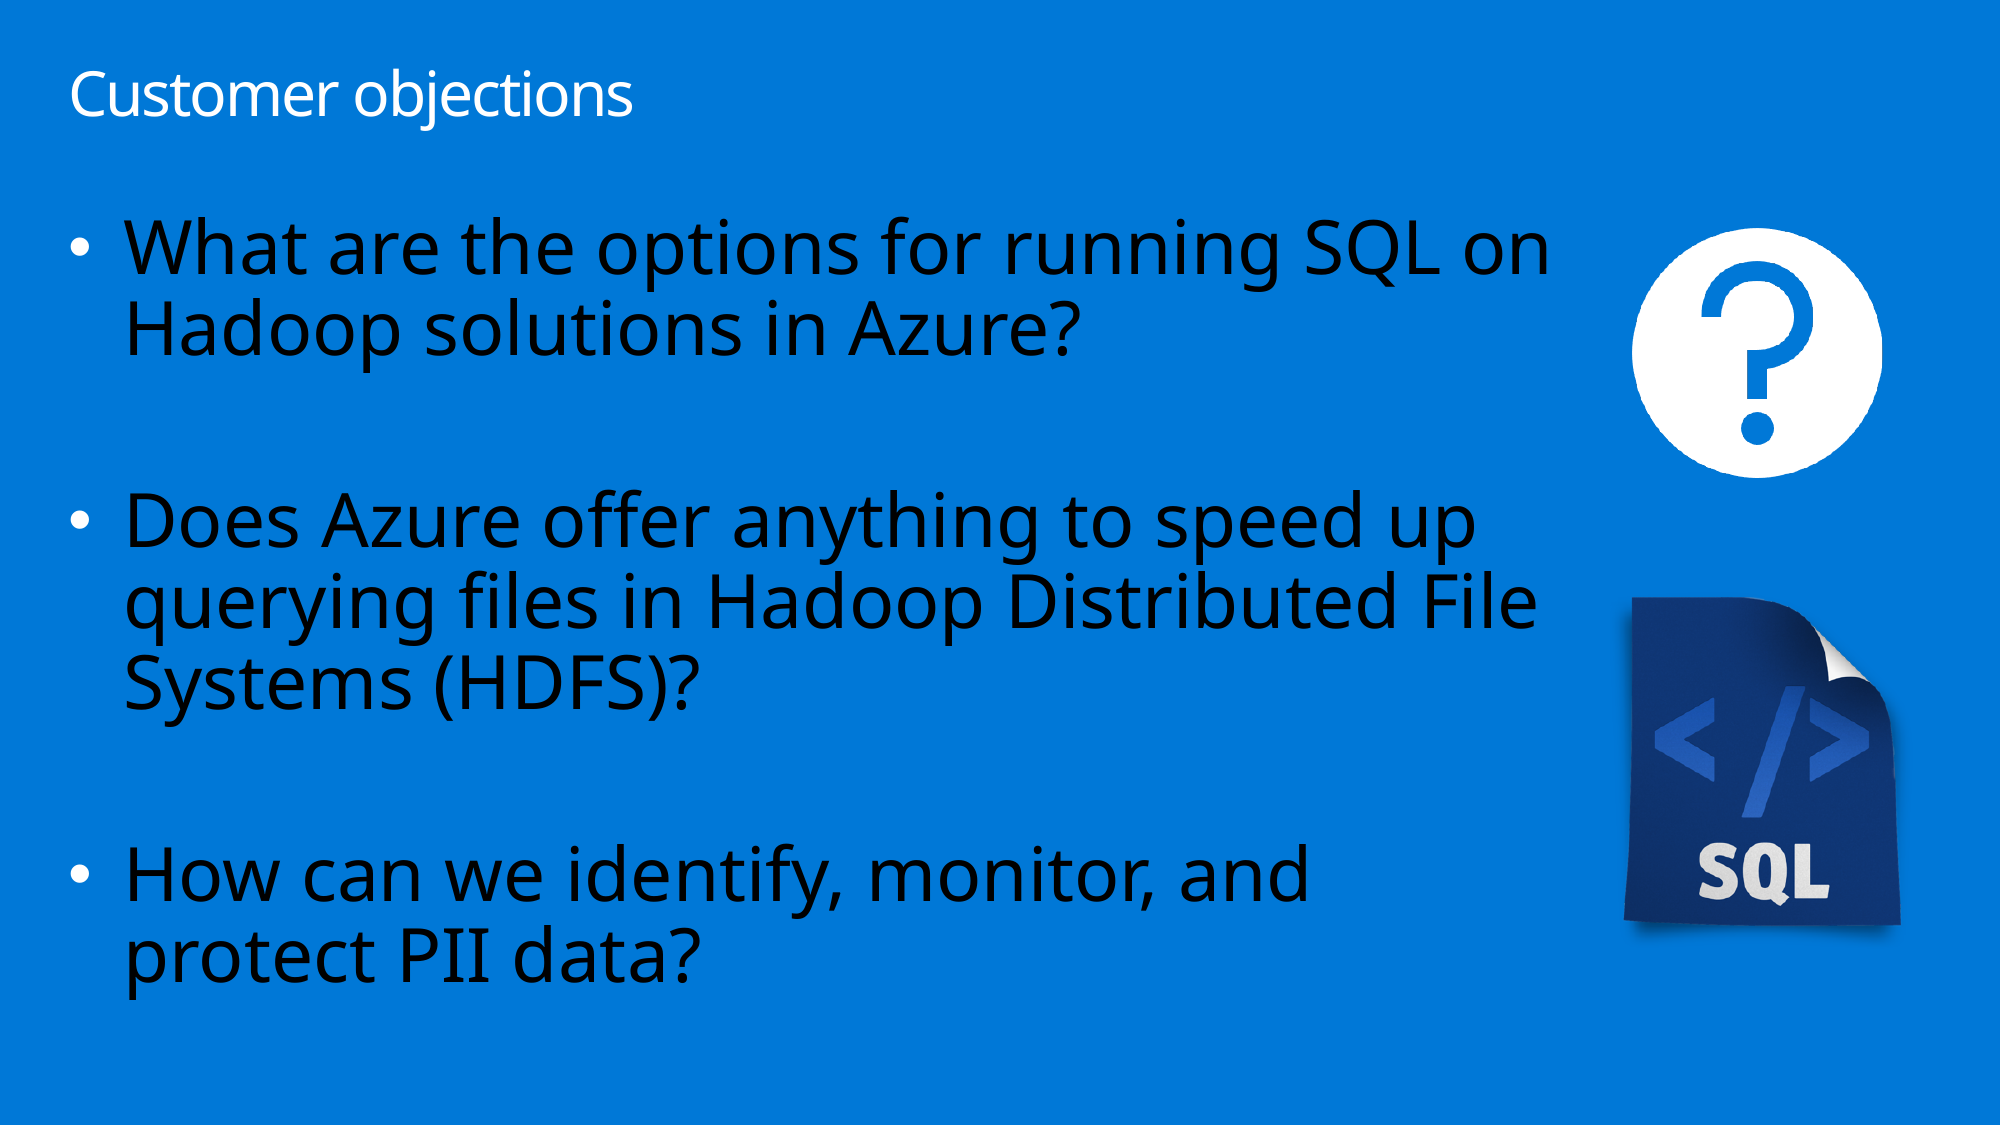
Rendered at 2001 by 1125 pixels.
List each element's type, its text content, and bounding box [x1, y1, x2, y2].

list What are the options for running SQL on Hadoop solutions in Azure? Does Azure offer anything to speed up querying files in Hadoop Distributed File Systems (HDFS)? How can we identify, monitor, and protect PII data? [44, 195, 1600, 1073]
picture [1599, 194, 1916, 511]
picture [1544, 550, 1971, 978]
title Customer objections [44, 47, 1957, 196]
